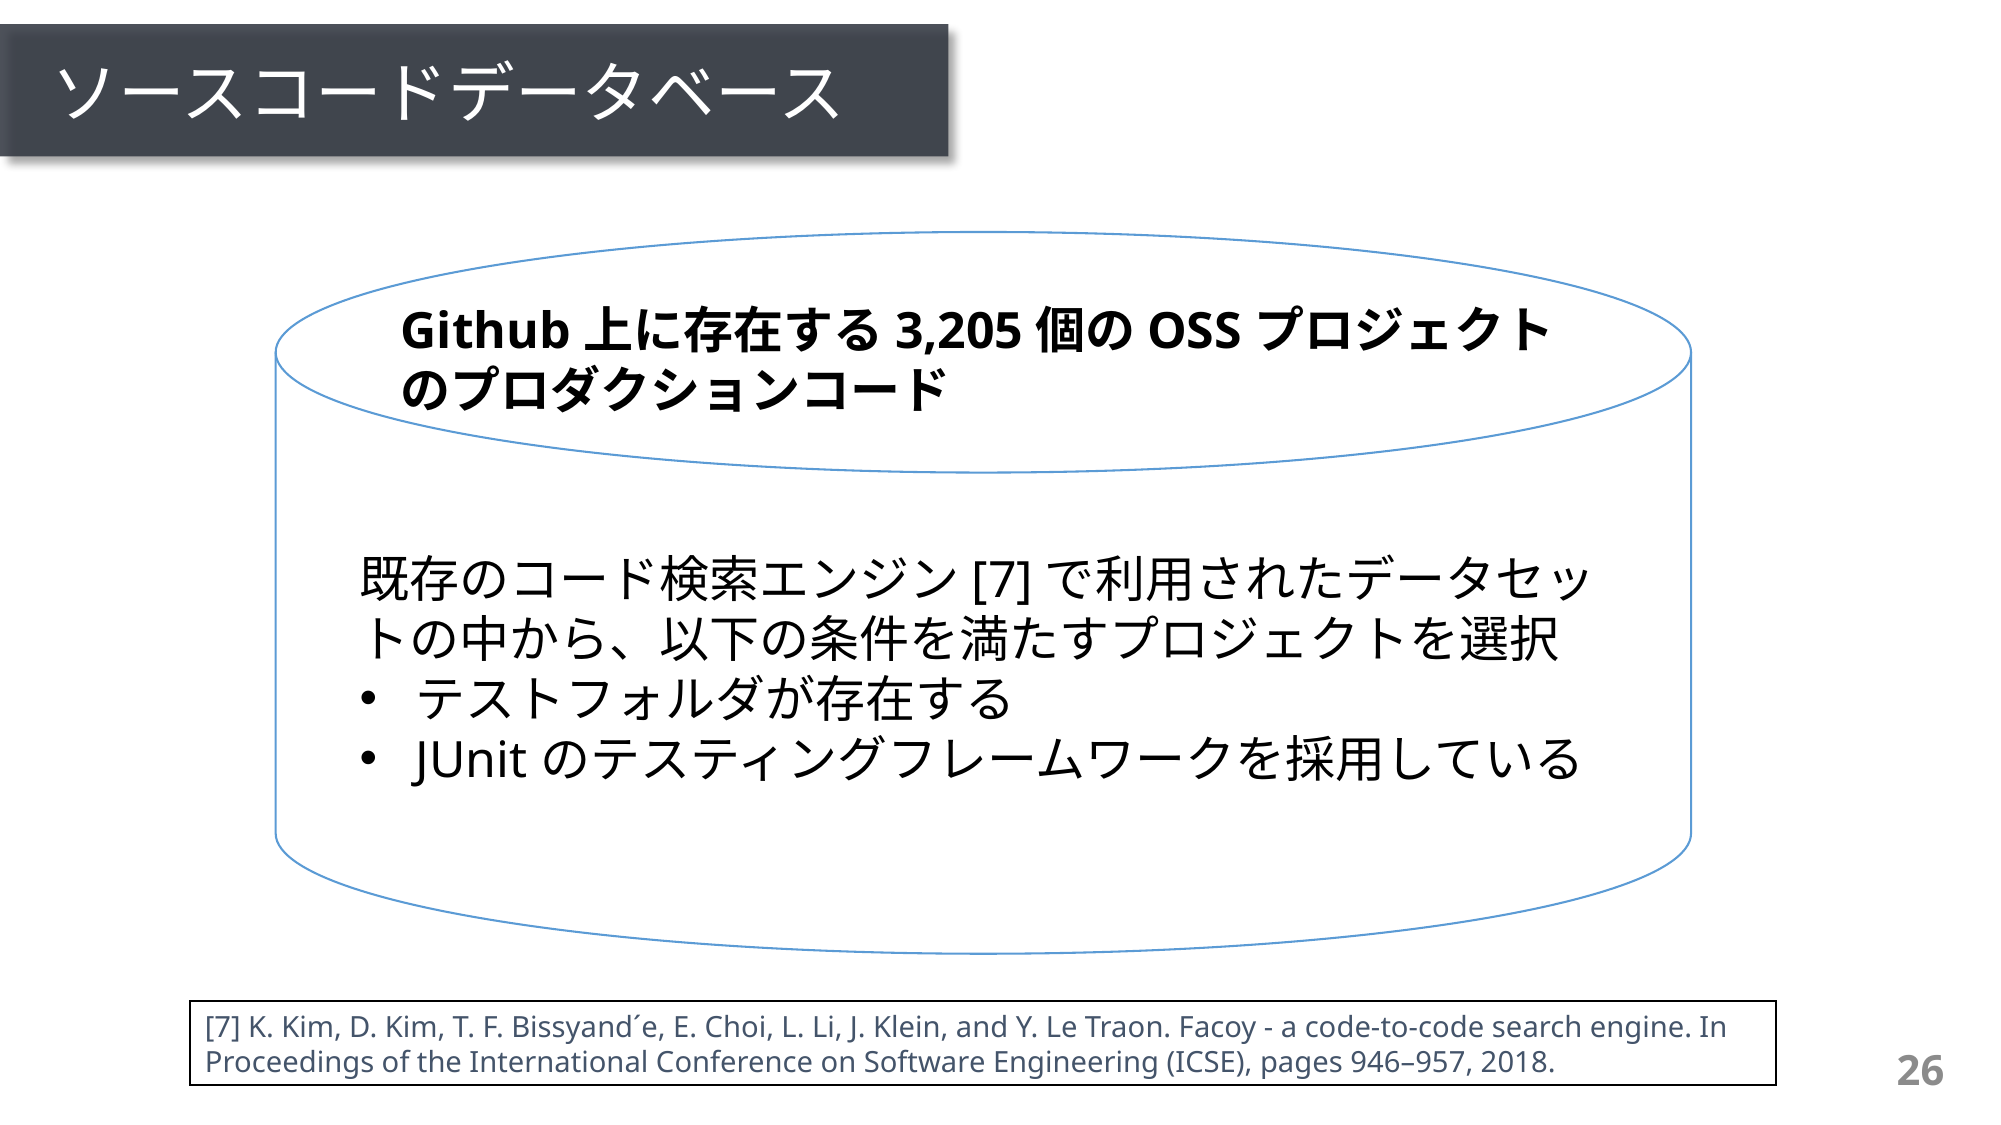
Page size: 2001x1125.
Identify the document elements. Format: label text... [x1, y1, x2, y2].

text_box [7] K. Kim, D. Kim, T. F. Bissyand´e, E. Choi, L. Li, J. Klein, and Y. Le Traon. Facoy - a code-to-code search engine. In Proceedings of the International Conference on Software Engineering (ICSE), pages 946–957, 2018. [189, 1000, 1777, 1086]
text_box [274, 230, 1693, 955]
text_box Github上に存在する3,205個のOSSプロジェクトのプロダクションコード [385, 290, 1571, 426]
title ソースコードデータベース [36, 36, 957, 156]
text_box 既存のコード検索エンジン[7]で利用されたデータセットの中から、以下の条件を満たすプロジェクトを選択 テストフォルダが存在する JUnitのテスティングフレームワークを採用している [344, 539, 1658, 795]
